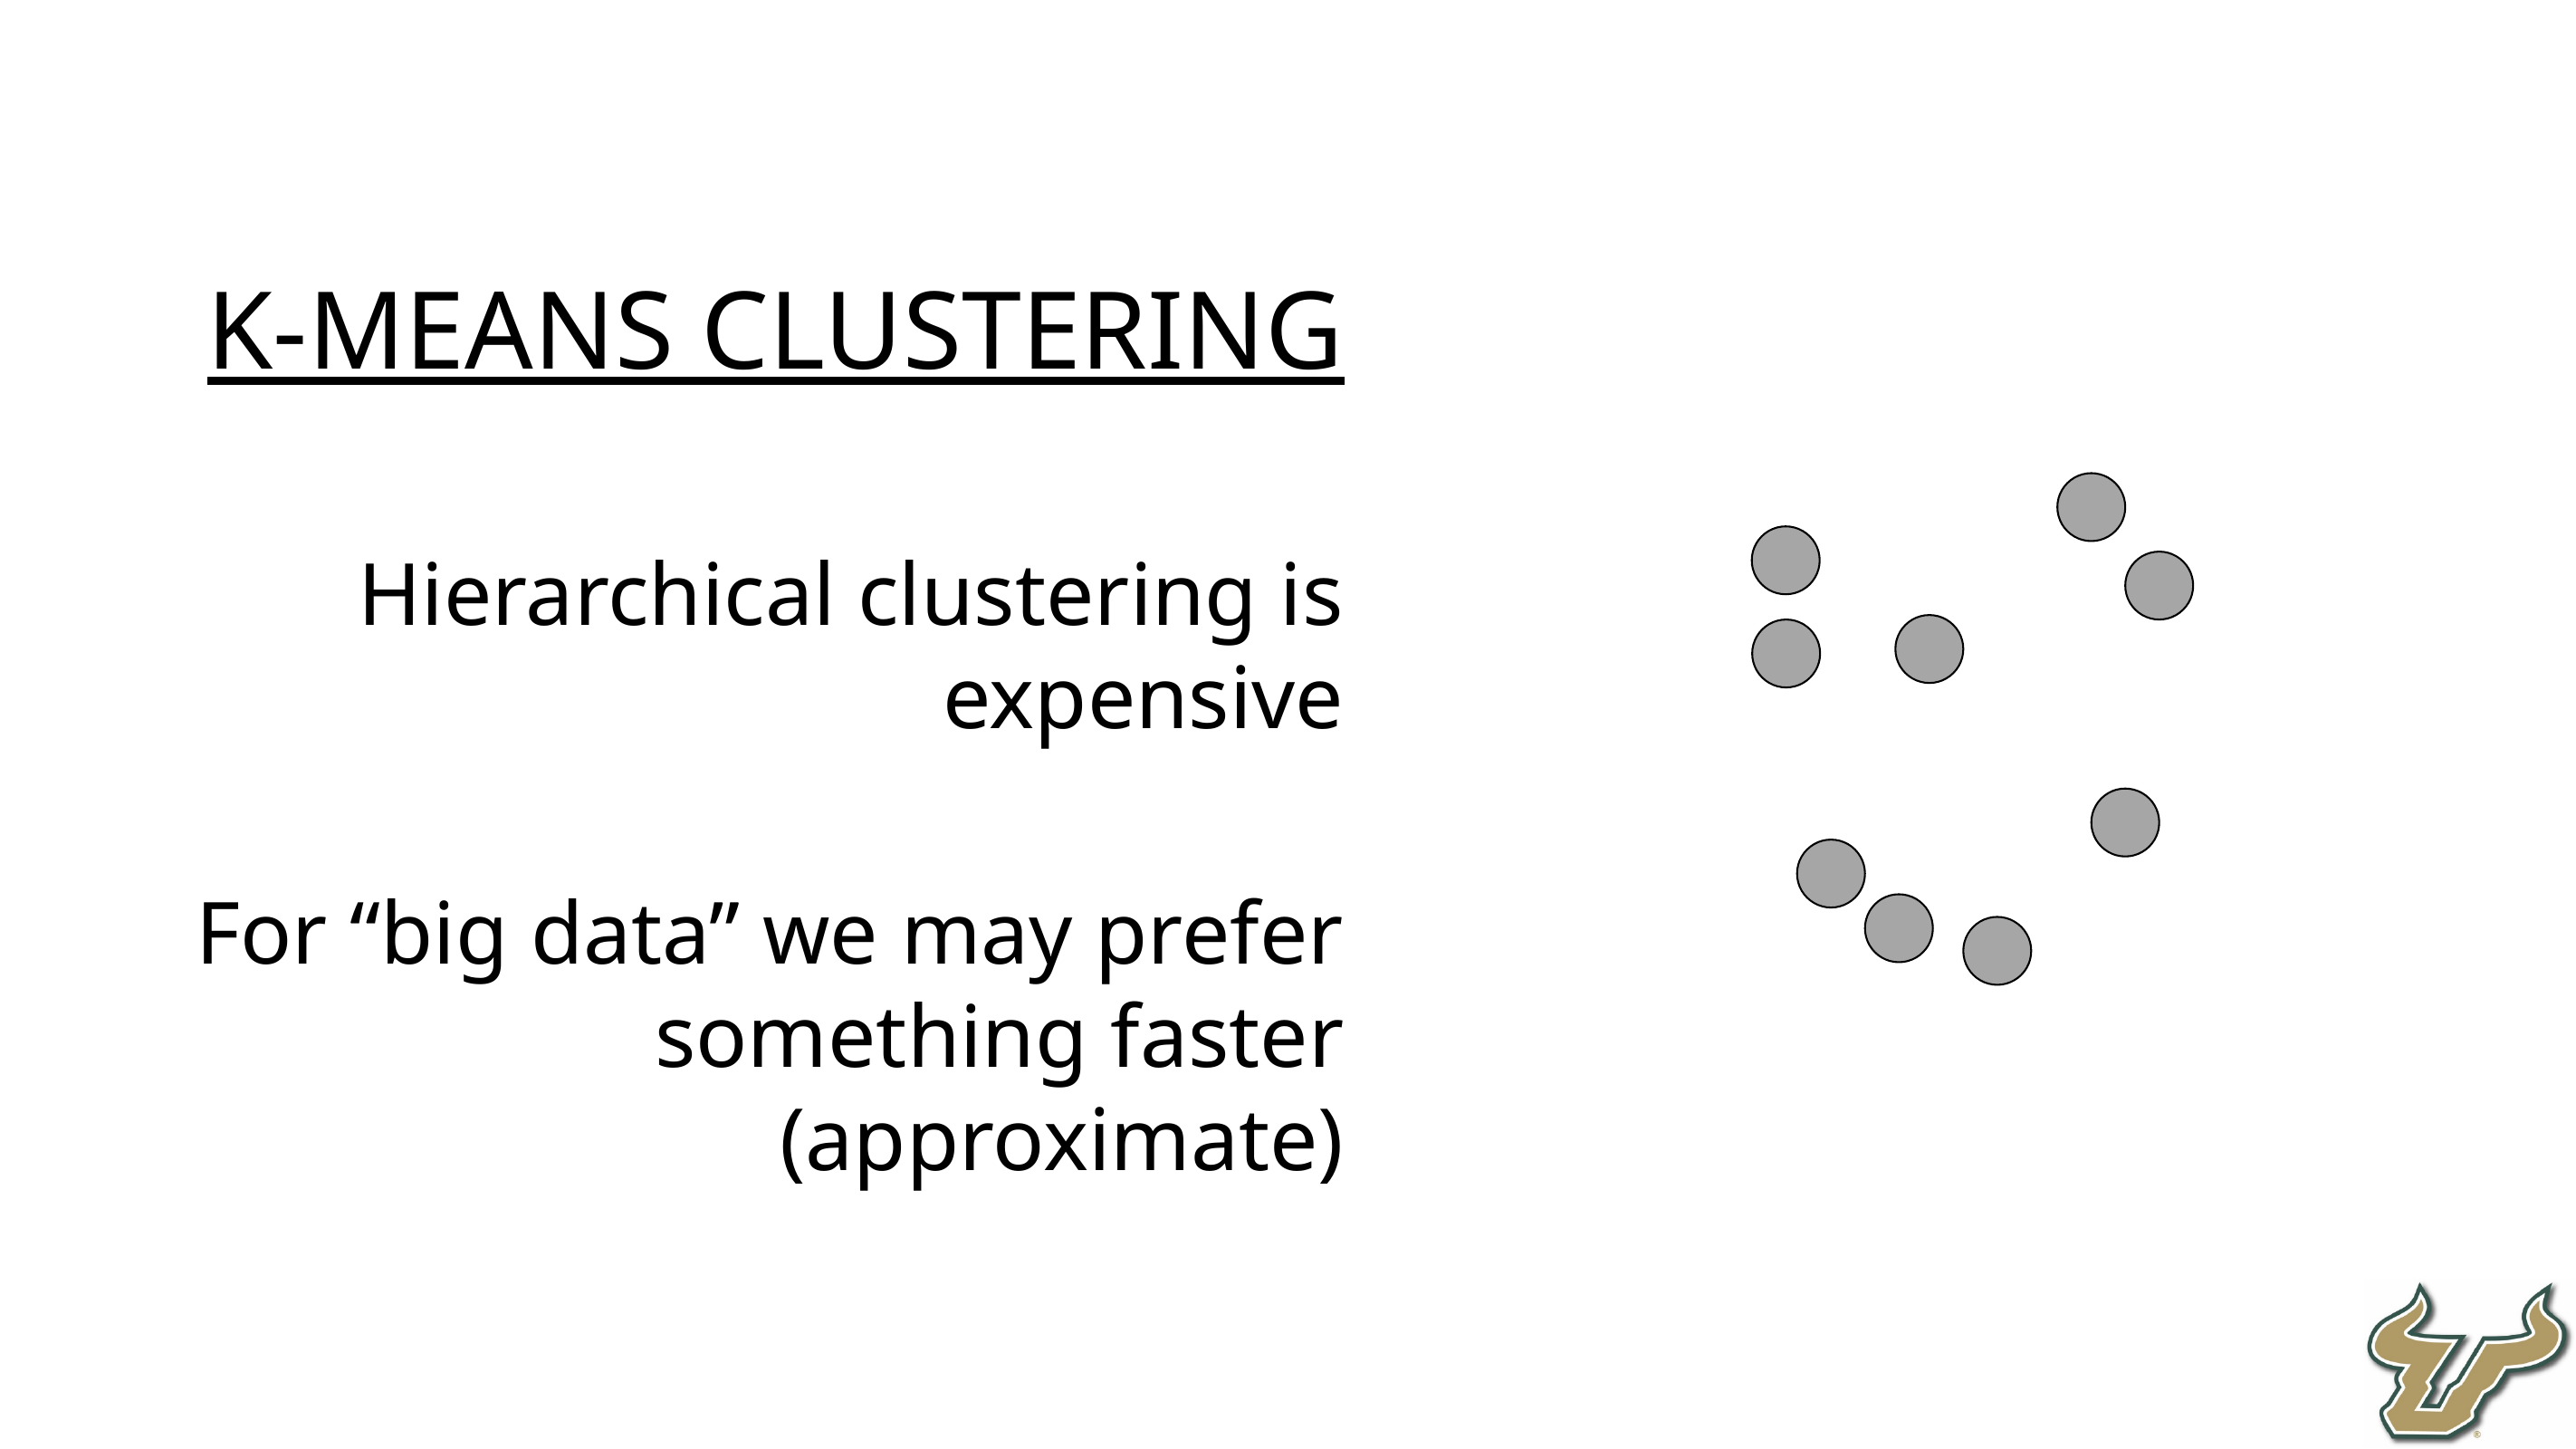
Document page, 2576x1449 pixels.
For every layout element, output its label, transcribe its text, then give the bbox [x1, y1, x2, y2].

text_box [1962, 916, 2033, 986]
text_box [1750, 525, 1821, 596]
text_box [2056, 472, 2127, 542]
picture [2363, 1278, 2576, 1448]
text_box [2090, 787, 2160, 858]
text_box [2124, 551, 2195, 621]
list K-means Clustering Hierarchical clustering is expensive For “big data” we may prefer something faster (approximate) [0, 175, 1358, 1274]
text_box [1894, 614, 1965, 685]
text_box [1796, 839, 1866, 909]
text_box [1751, 619, 1822, 689]
text_box [1863, 893, 1934, 964]
